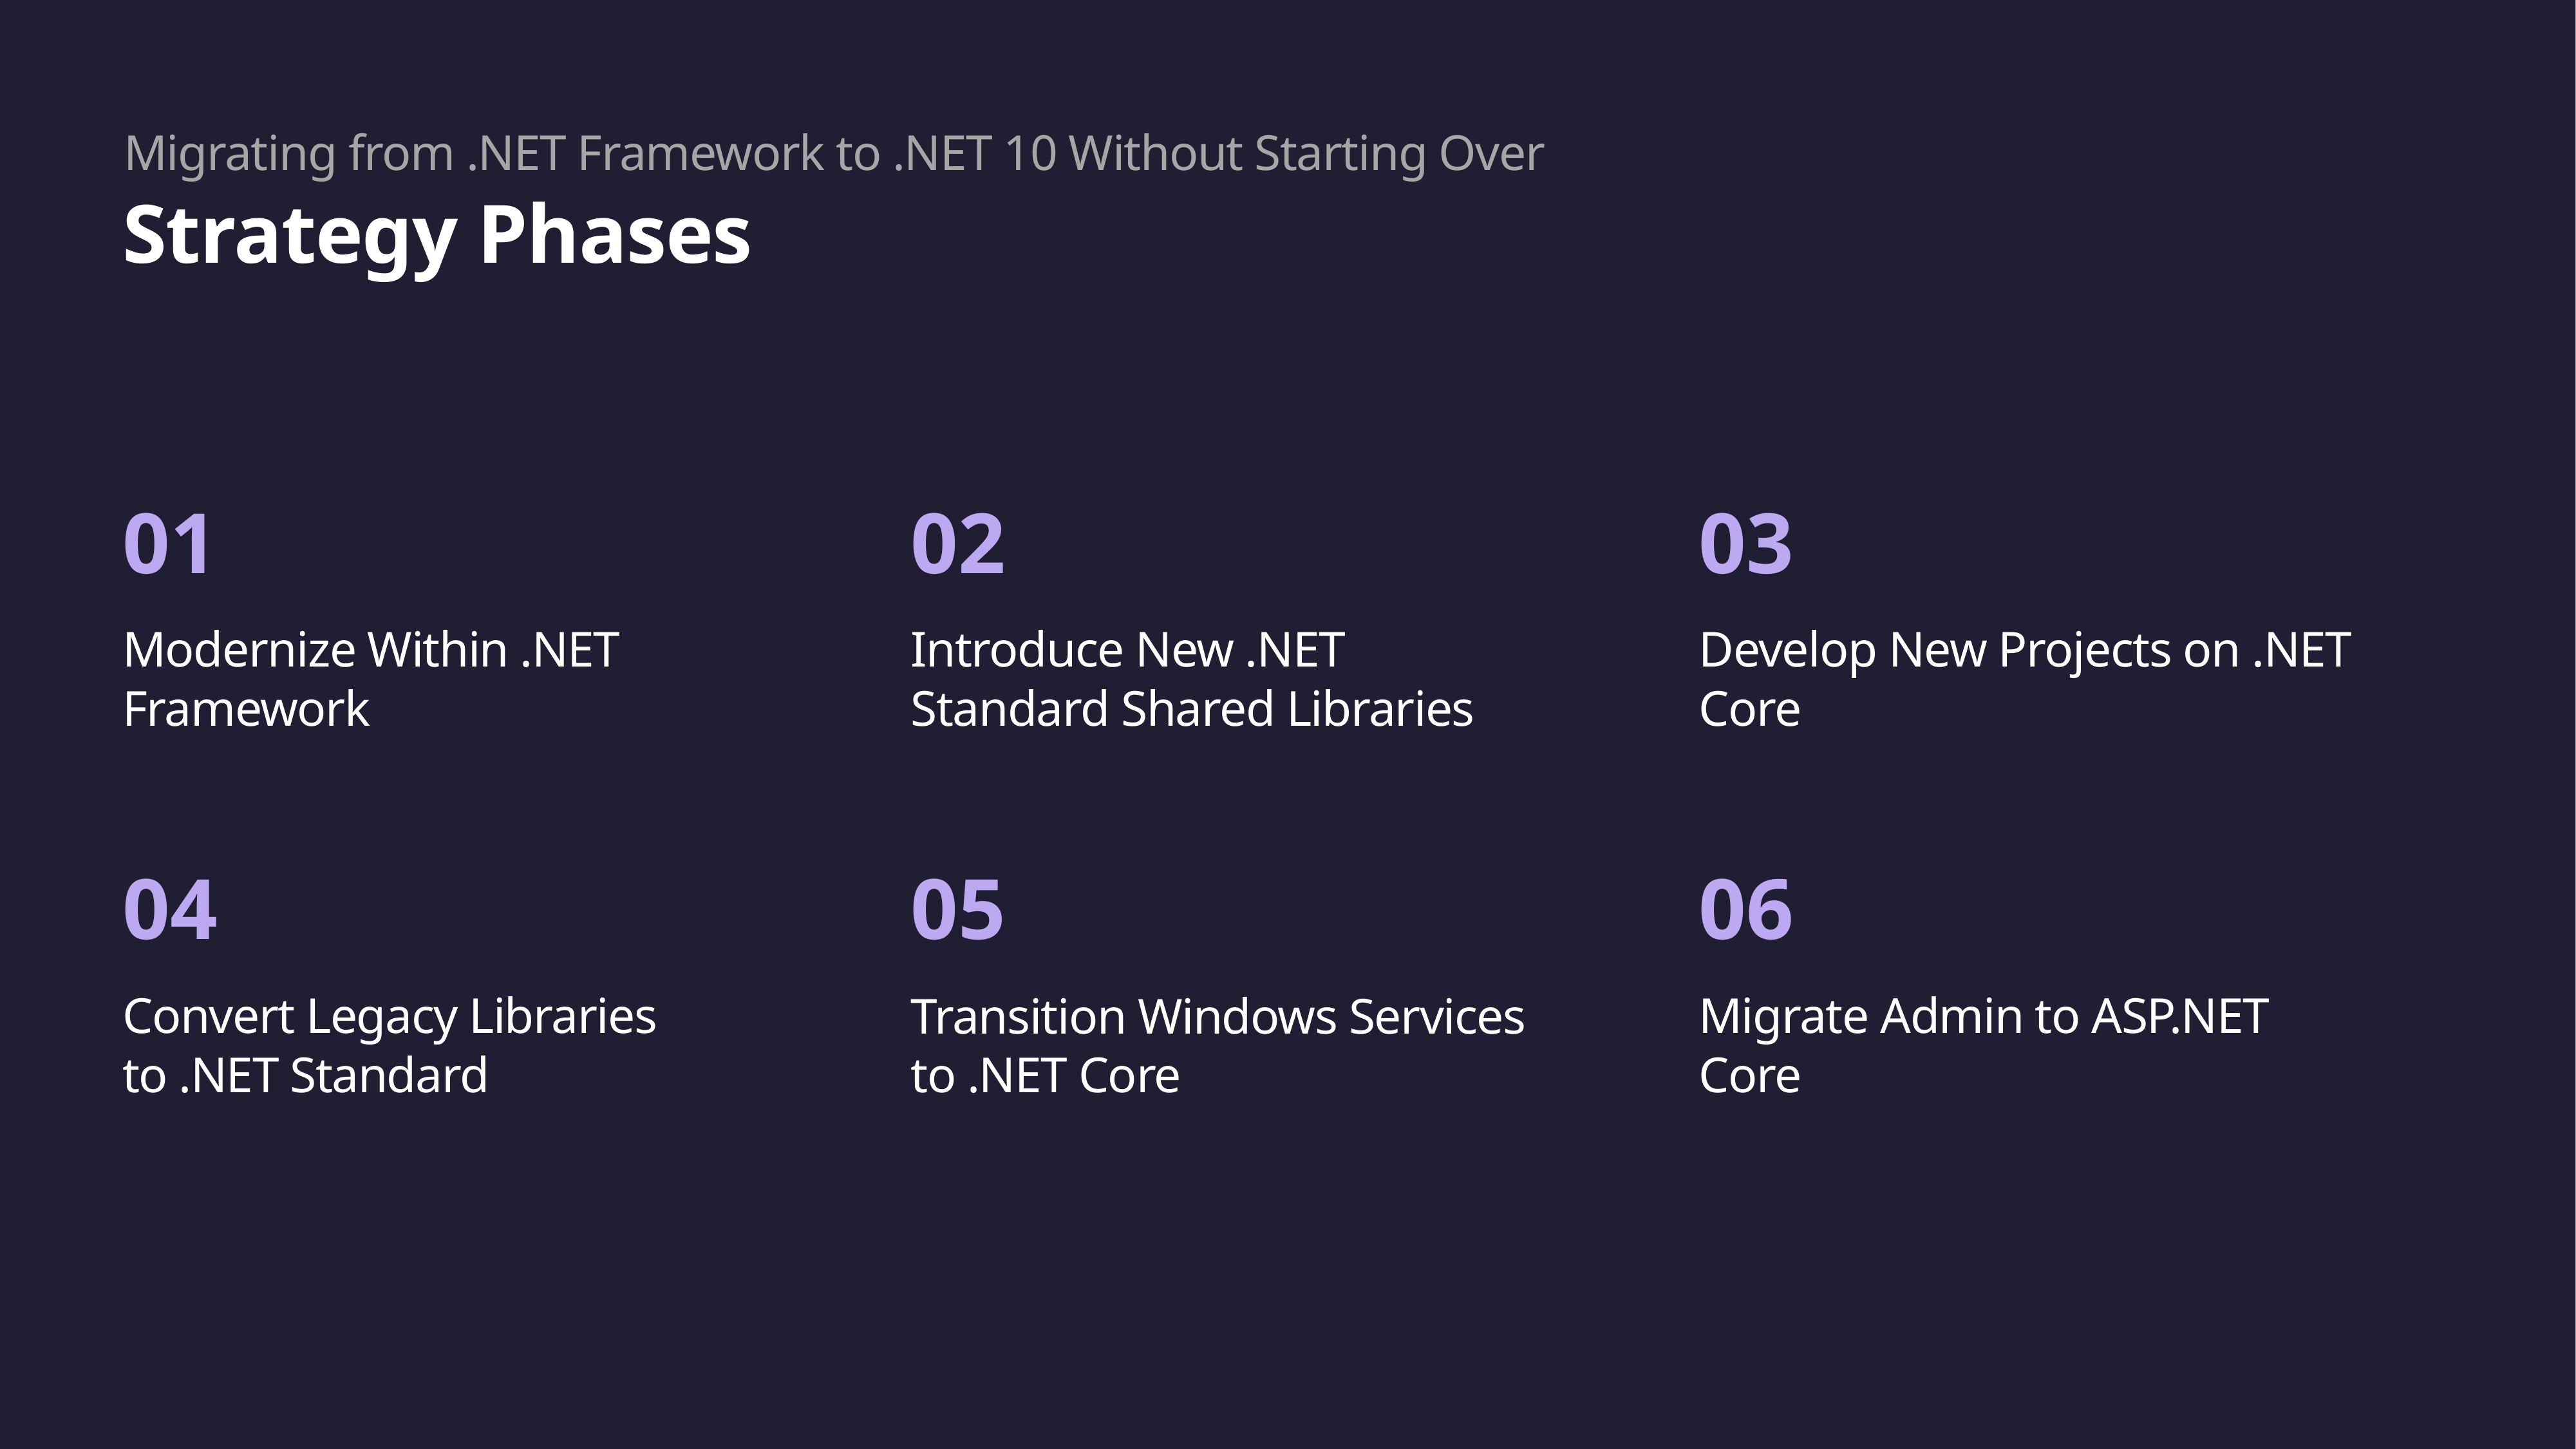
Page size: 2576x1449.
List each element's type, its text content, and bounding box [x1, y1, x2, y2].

list 02 [901, 526, 1642, 593]
list Migrate Admin to ASP.NET Core [1689, 979, 2361, 1131]
list 06 [1689, 892, 2430, 960]
list Transition Windows Services to .NET Core [901, 979, 1573, 1131]
list Convert Legacy Libraries to .NET Standard [113, 979, 785, 1131]
list 05 [901, 892, 1642, 960]
list Migrating from .NET Framework to .NET 10 Without Starting Over [114, 117, 1760, 184]
list 04 [113, 892, 854, 960]
list 01 [113, 526, 854, 593]
list 03 [1689, 526, 2430, 593]
list Introduce New .NET Standard Shared Libraries [901, 612, 1559, 760]
list Modernize Within .NET Framework [113, 612, 854, 760]
list Strategy Phases [113, 215, 854, 283]
list Develop New Projects on .NET Core [1689, 612, 2430, 760]
